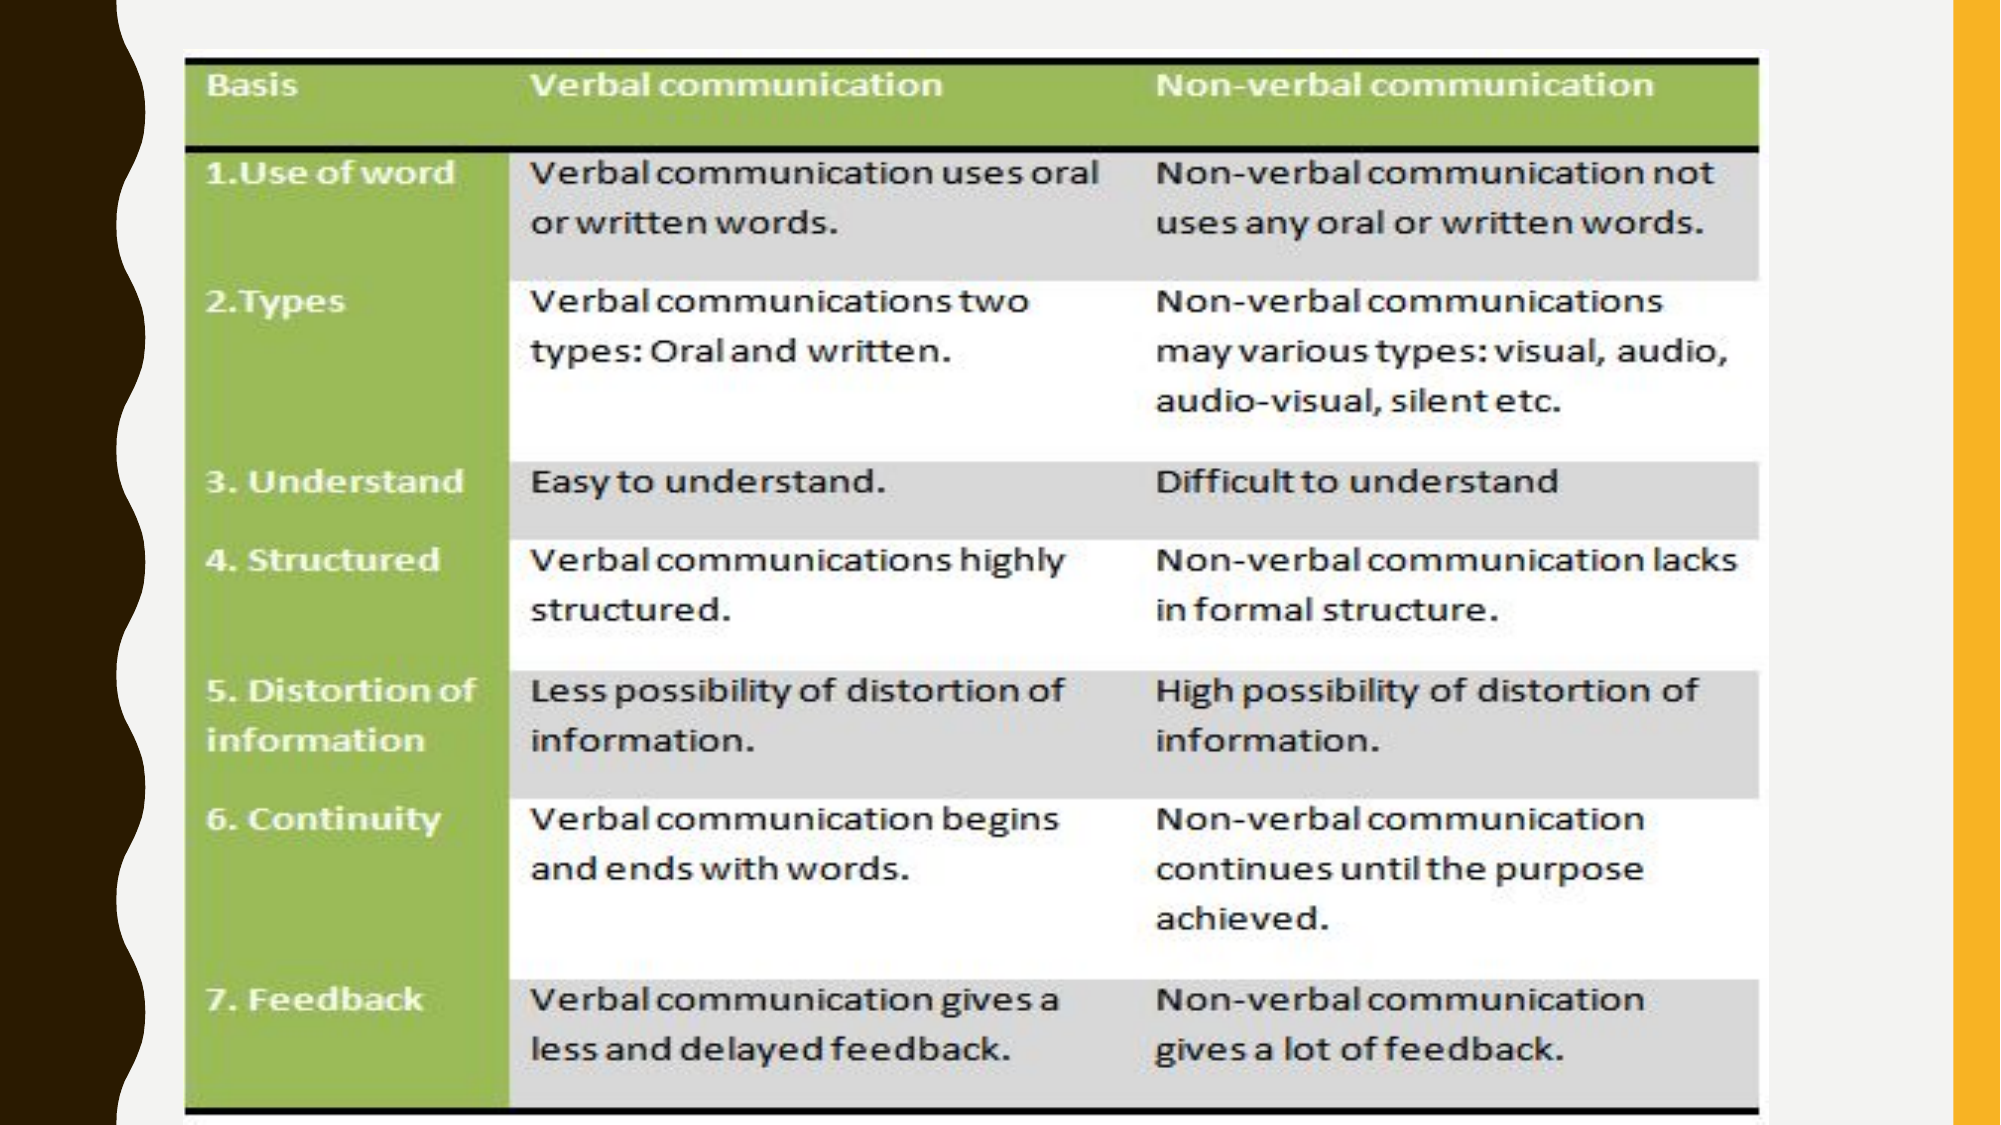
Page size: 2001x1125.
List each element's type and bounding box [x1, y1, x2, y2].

list [183, 49, 1769, 1125]
